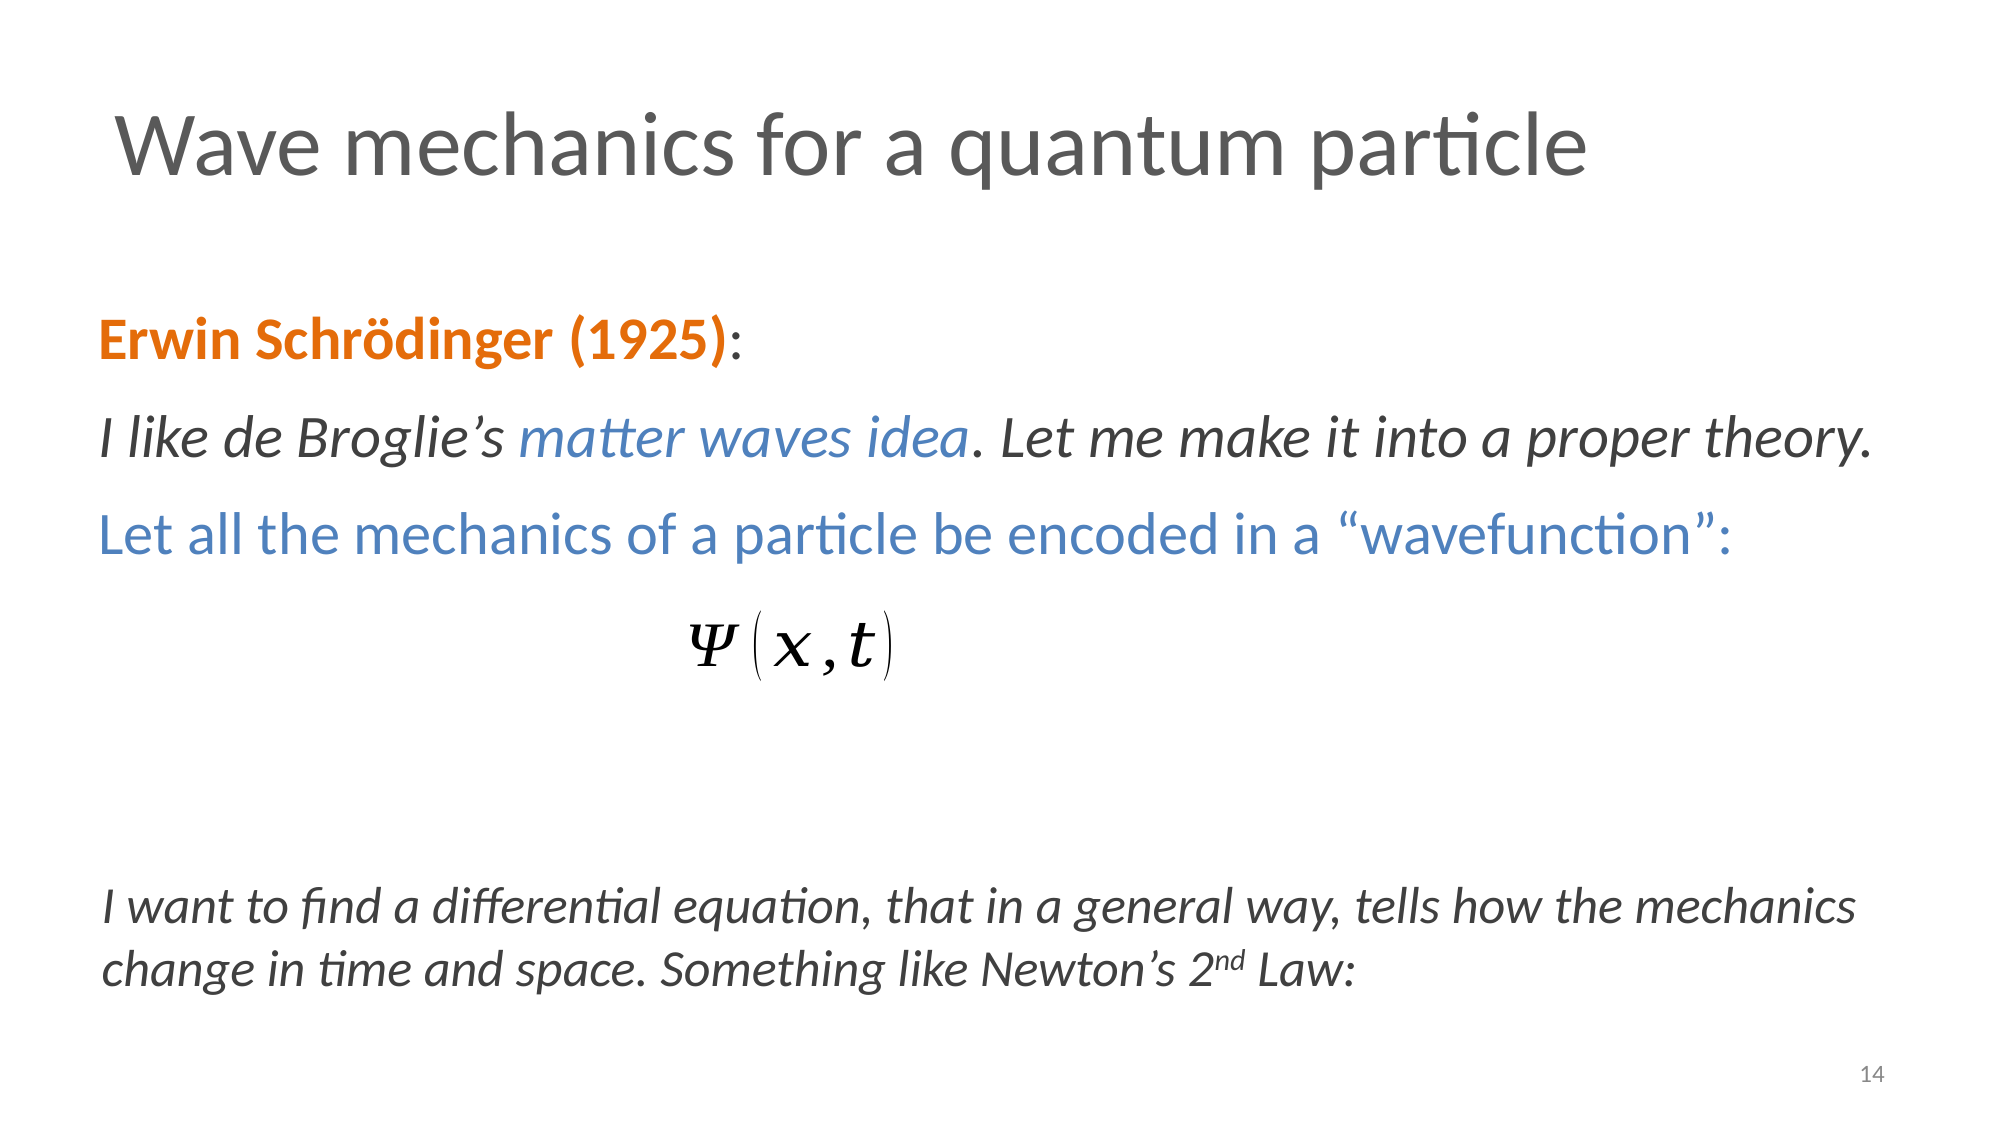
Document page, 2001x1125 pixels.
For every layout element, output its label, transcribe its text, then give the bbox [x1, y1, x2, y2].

slide_number 14 [1433, 1042, 1900, 1103]
text_box Erwin Schrödinger (1925): I like de Broglie’s matter waves idea. Let me make it into a proper theory. Let all the mechanics of a particle be encoded in a “wavefunction”: [83, 291, 1929, 575]
text_box Wave mechanics for a quantum particle [99, 45, 1900, 233]
